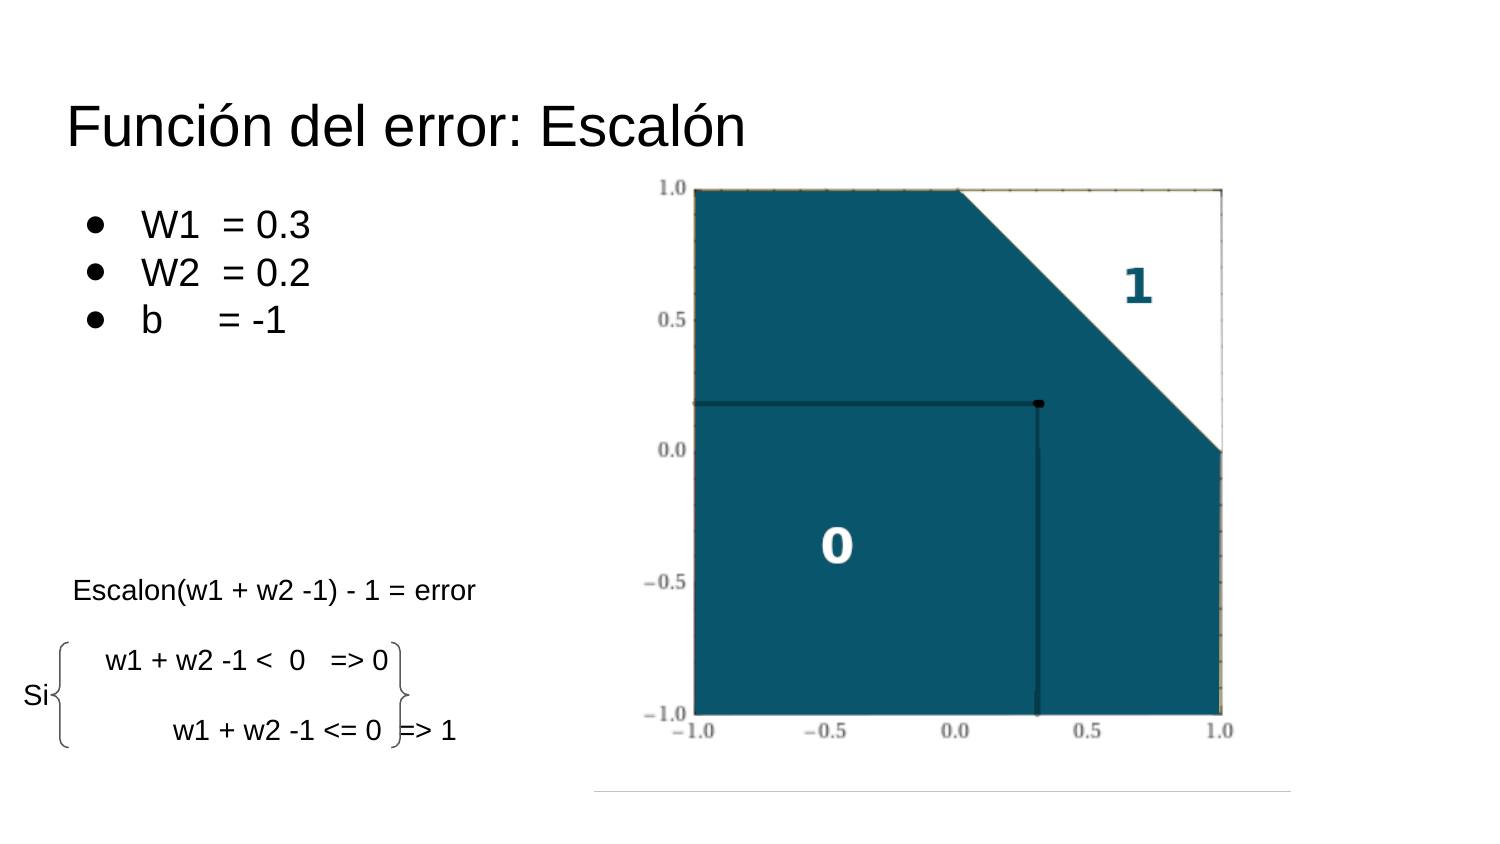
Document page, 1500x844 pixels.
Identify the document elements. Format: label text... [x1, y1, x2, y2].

text_box [51, 642, 409, 748]
picture [594, 166, 1291, 794]
text_box Escalon(w1 + w2 -1) - 1 = error w1 + w2 -1 < 0 => 0 Si w1 + w2 -1 <= 0 => 1 [8, 556, 525, 762]
text_box W1 = 0.3 W2 = 0.2 b = -1 [51, 183, 374, 357]
title Función del error: Escalón [51, 72, 1449, 167]
